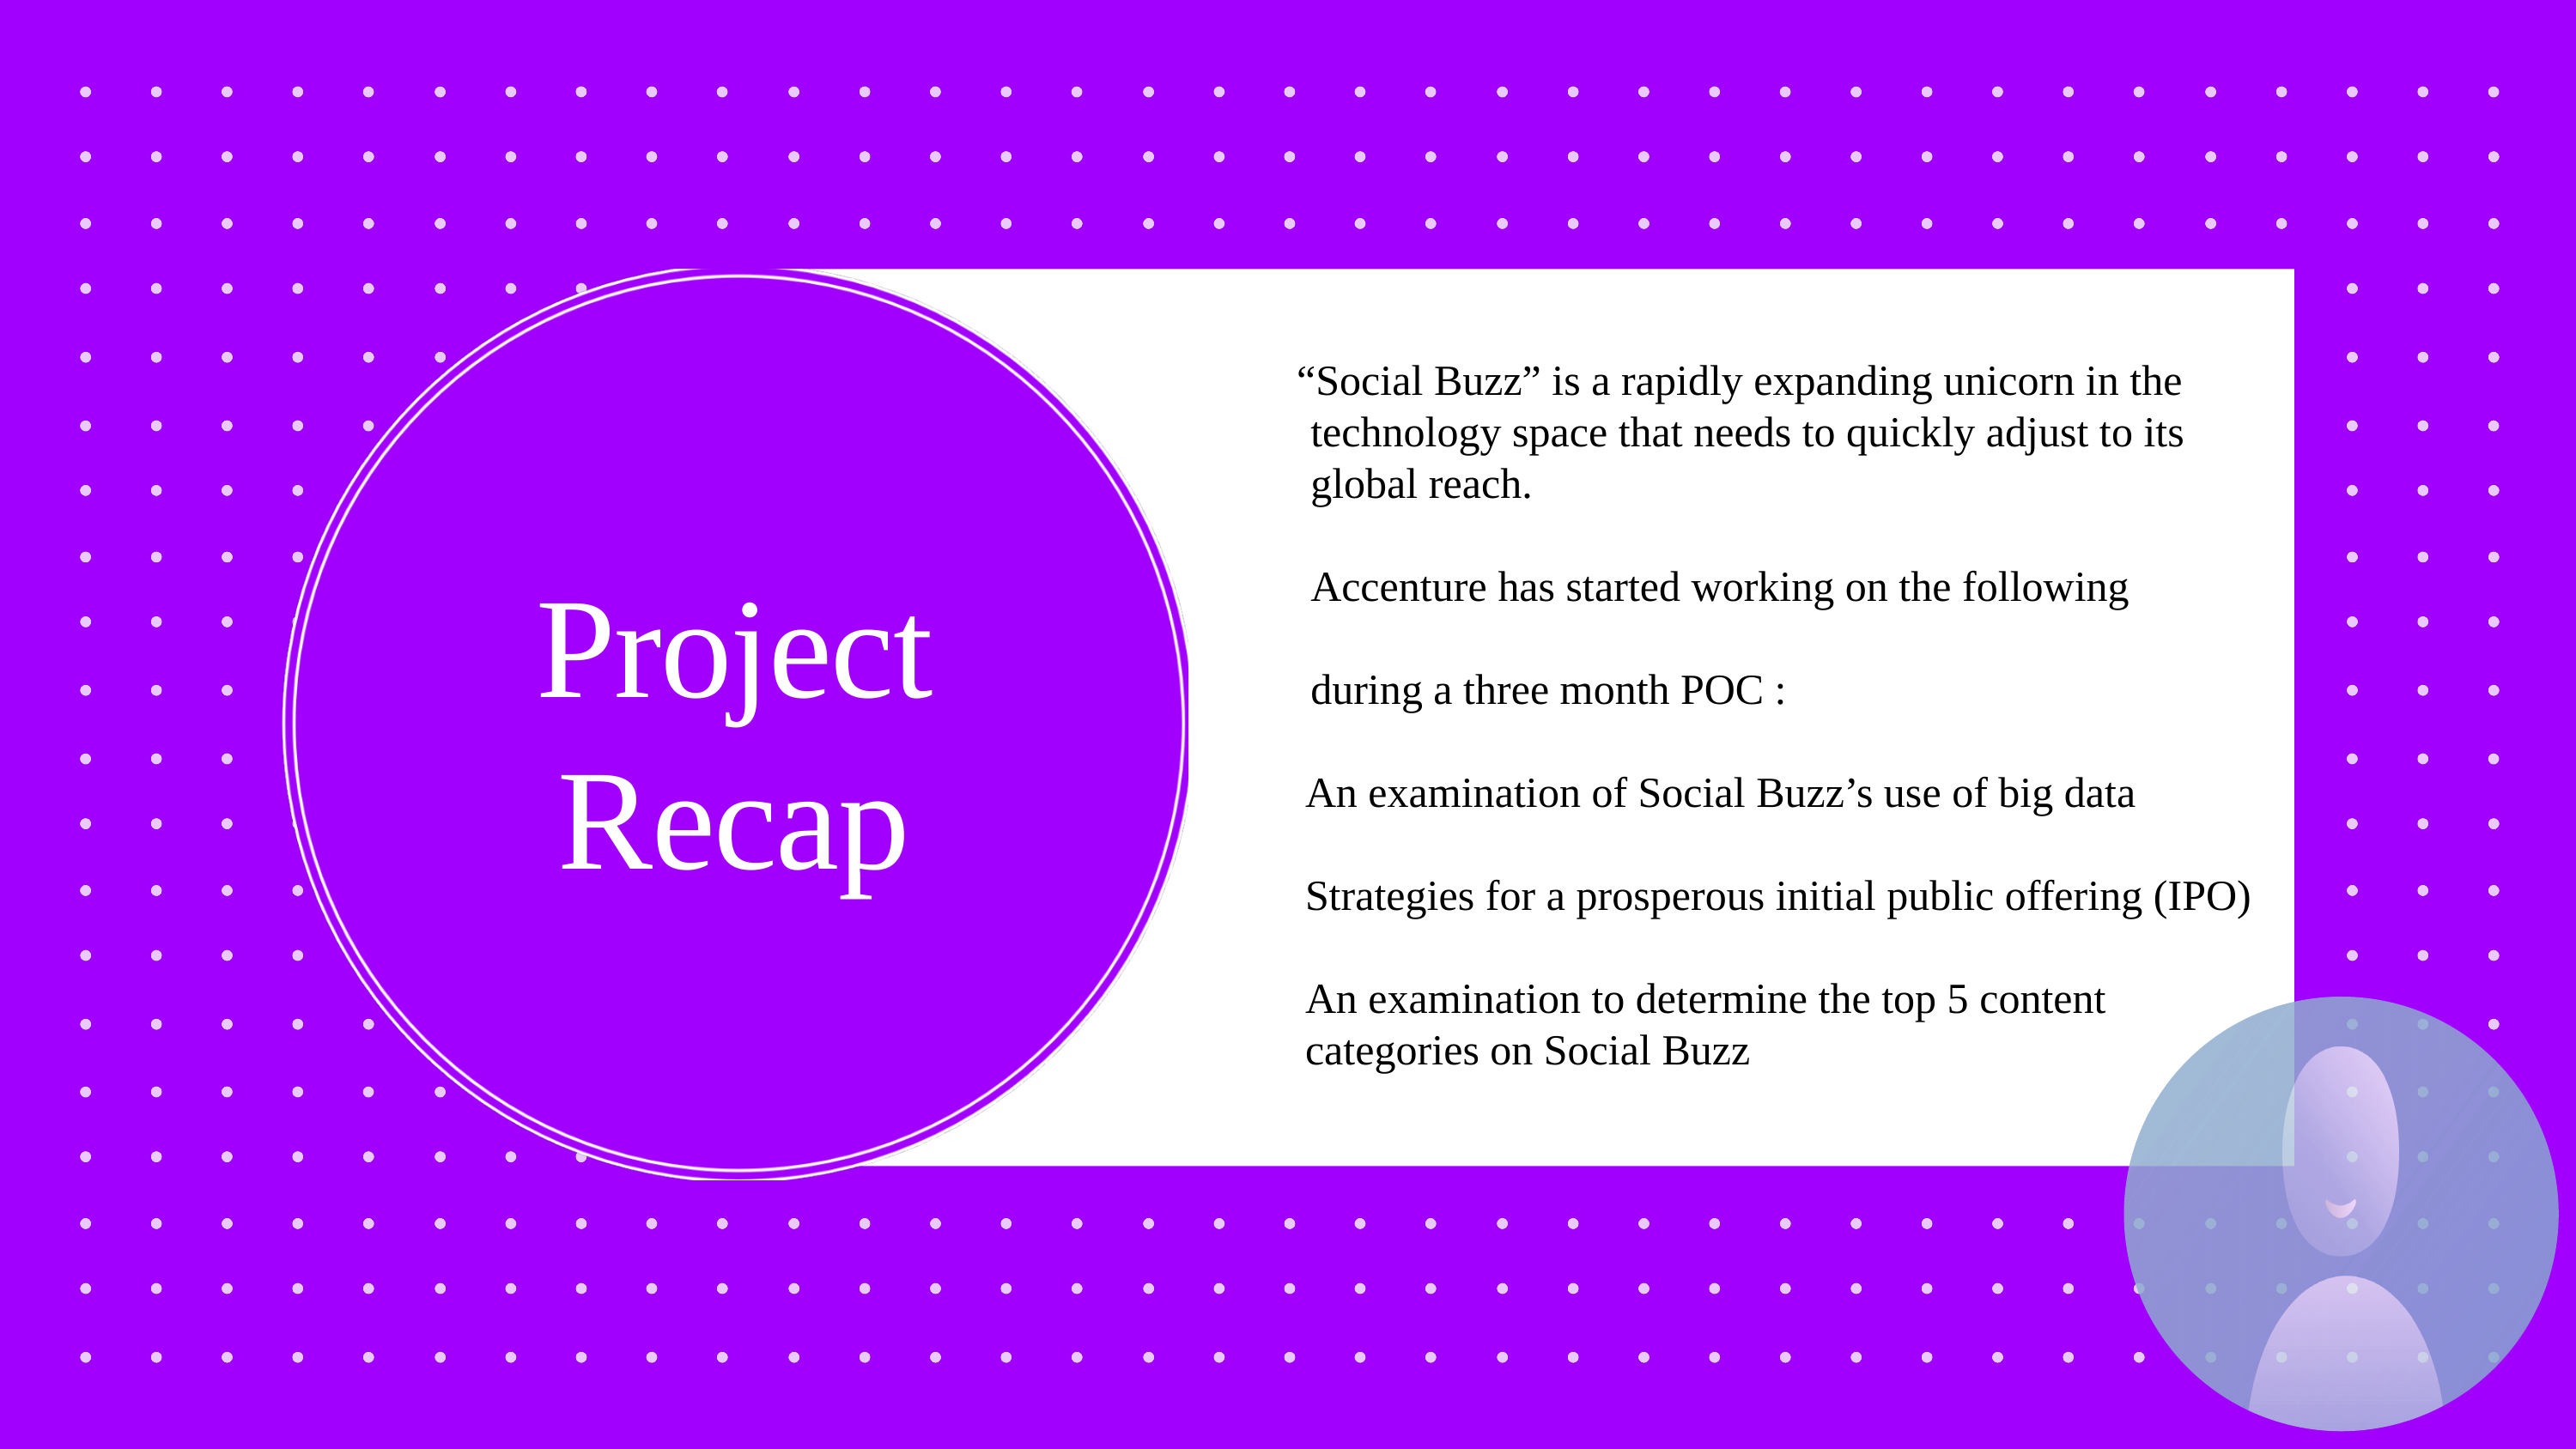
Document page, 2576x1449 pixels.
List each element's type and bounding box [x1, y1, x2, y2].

picture [2123, 996, 2560, 1432]
text_box [72, 82, 2504, 1367]
picture [278, 268, 1189, 1180]
